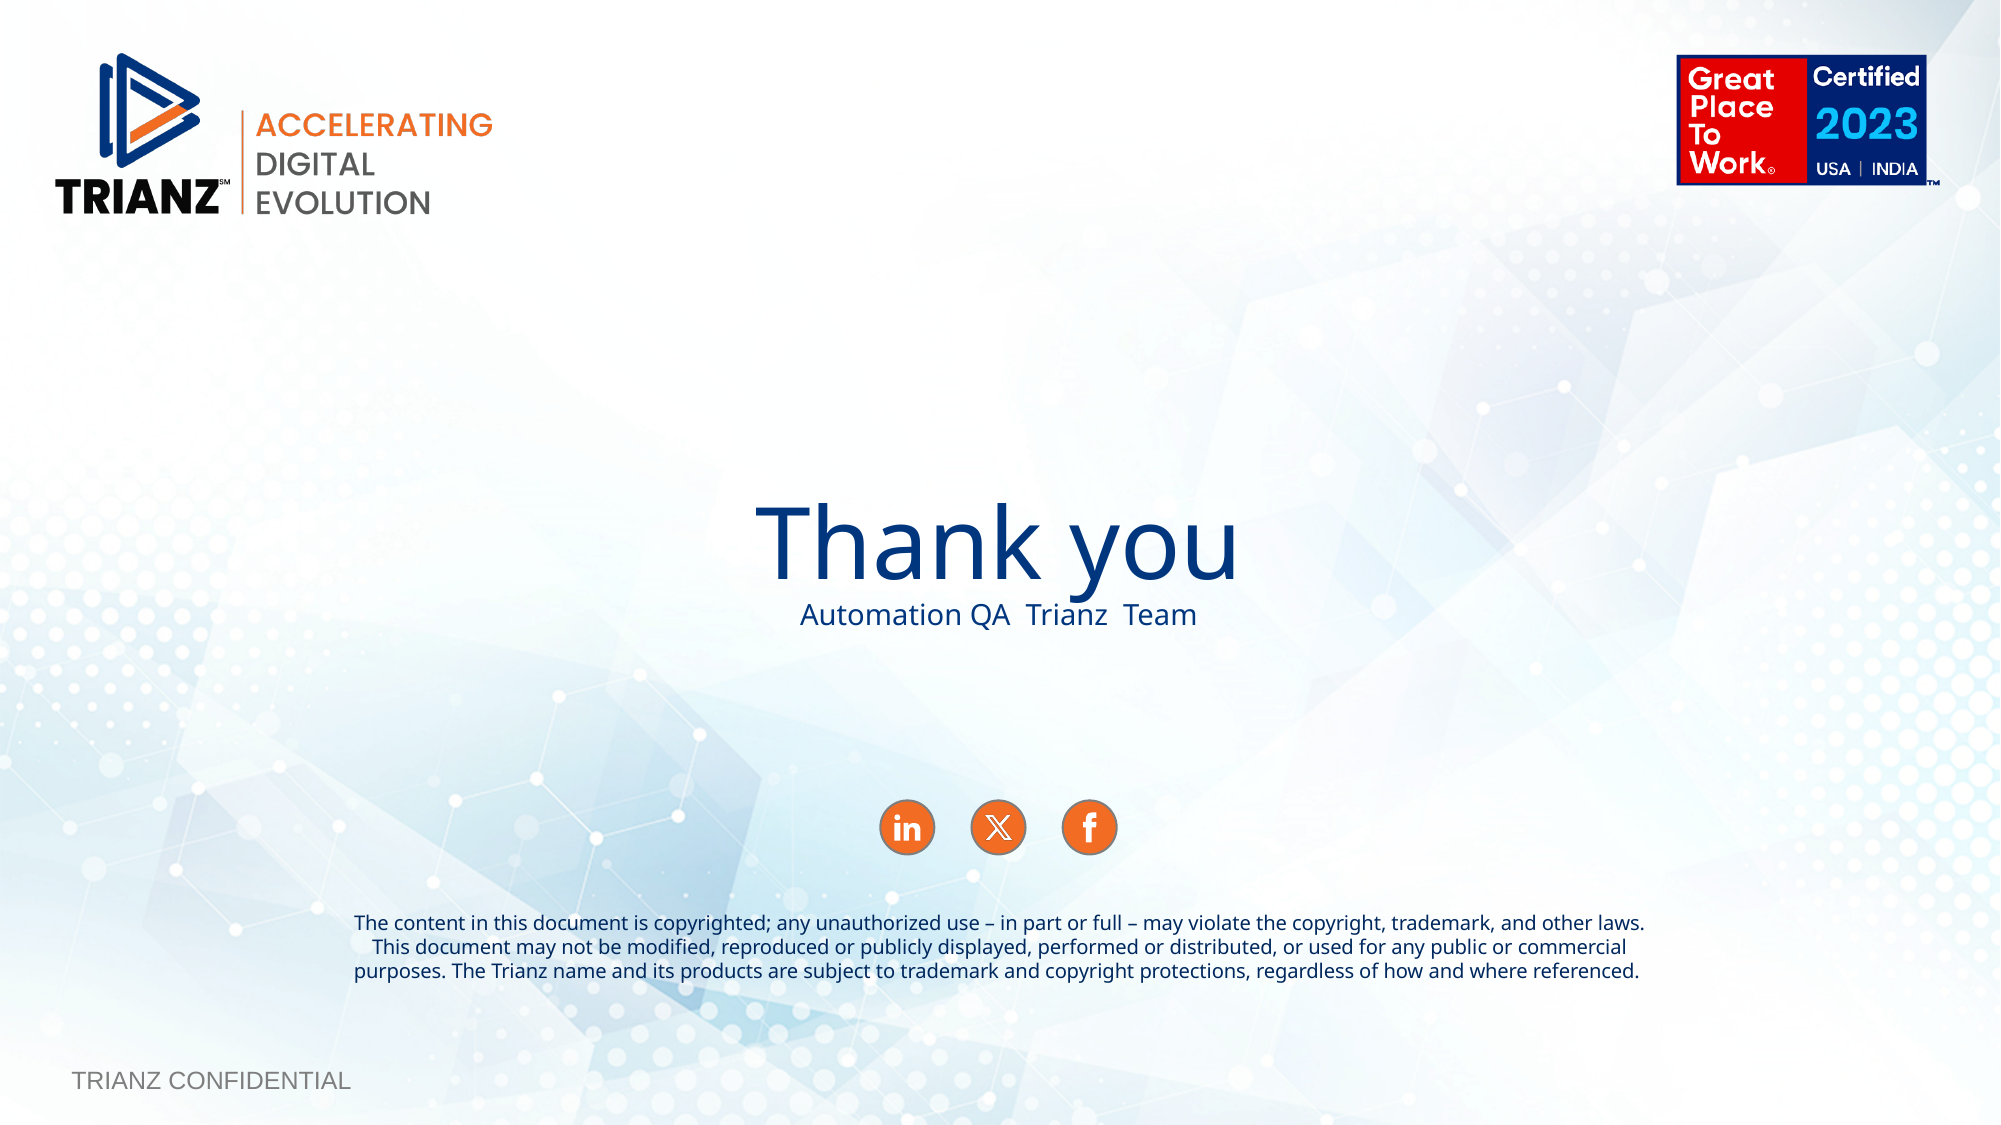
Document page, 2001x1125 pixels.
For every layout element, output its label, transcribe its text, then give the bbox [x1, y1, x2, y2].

text_box The content in this document is copyrighted; any unauthorized use – in part or full – may violate the copyright, trademark, and other laws. This document may not be modified, reproduced or publicly displayed, performed or distributed, or used for any public or commercial purposes. The Trianz name and its products are subject to trademark and copyright protections, regardless of how and where referenced. [332, 895, 1668, 990]
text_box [971, 800, 1026, 855]
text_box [1062, 800, 1117, 855]
text_box Thank you Automation QA Trianz Team [136, 427, 1862, 698]
picture [0, 0, 2000, 1125]
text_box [880, 800, 935, 855]
